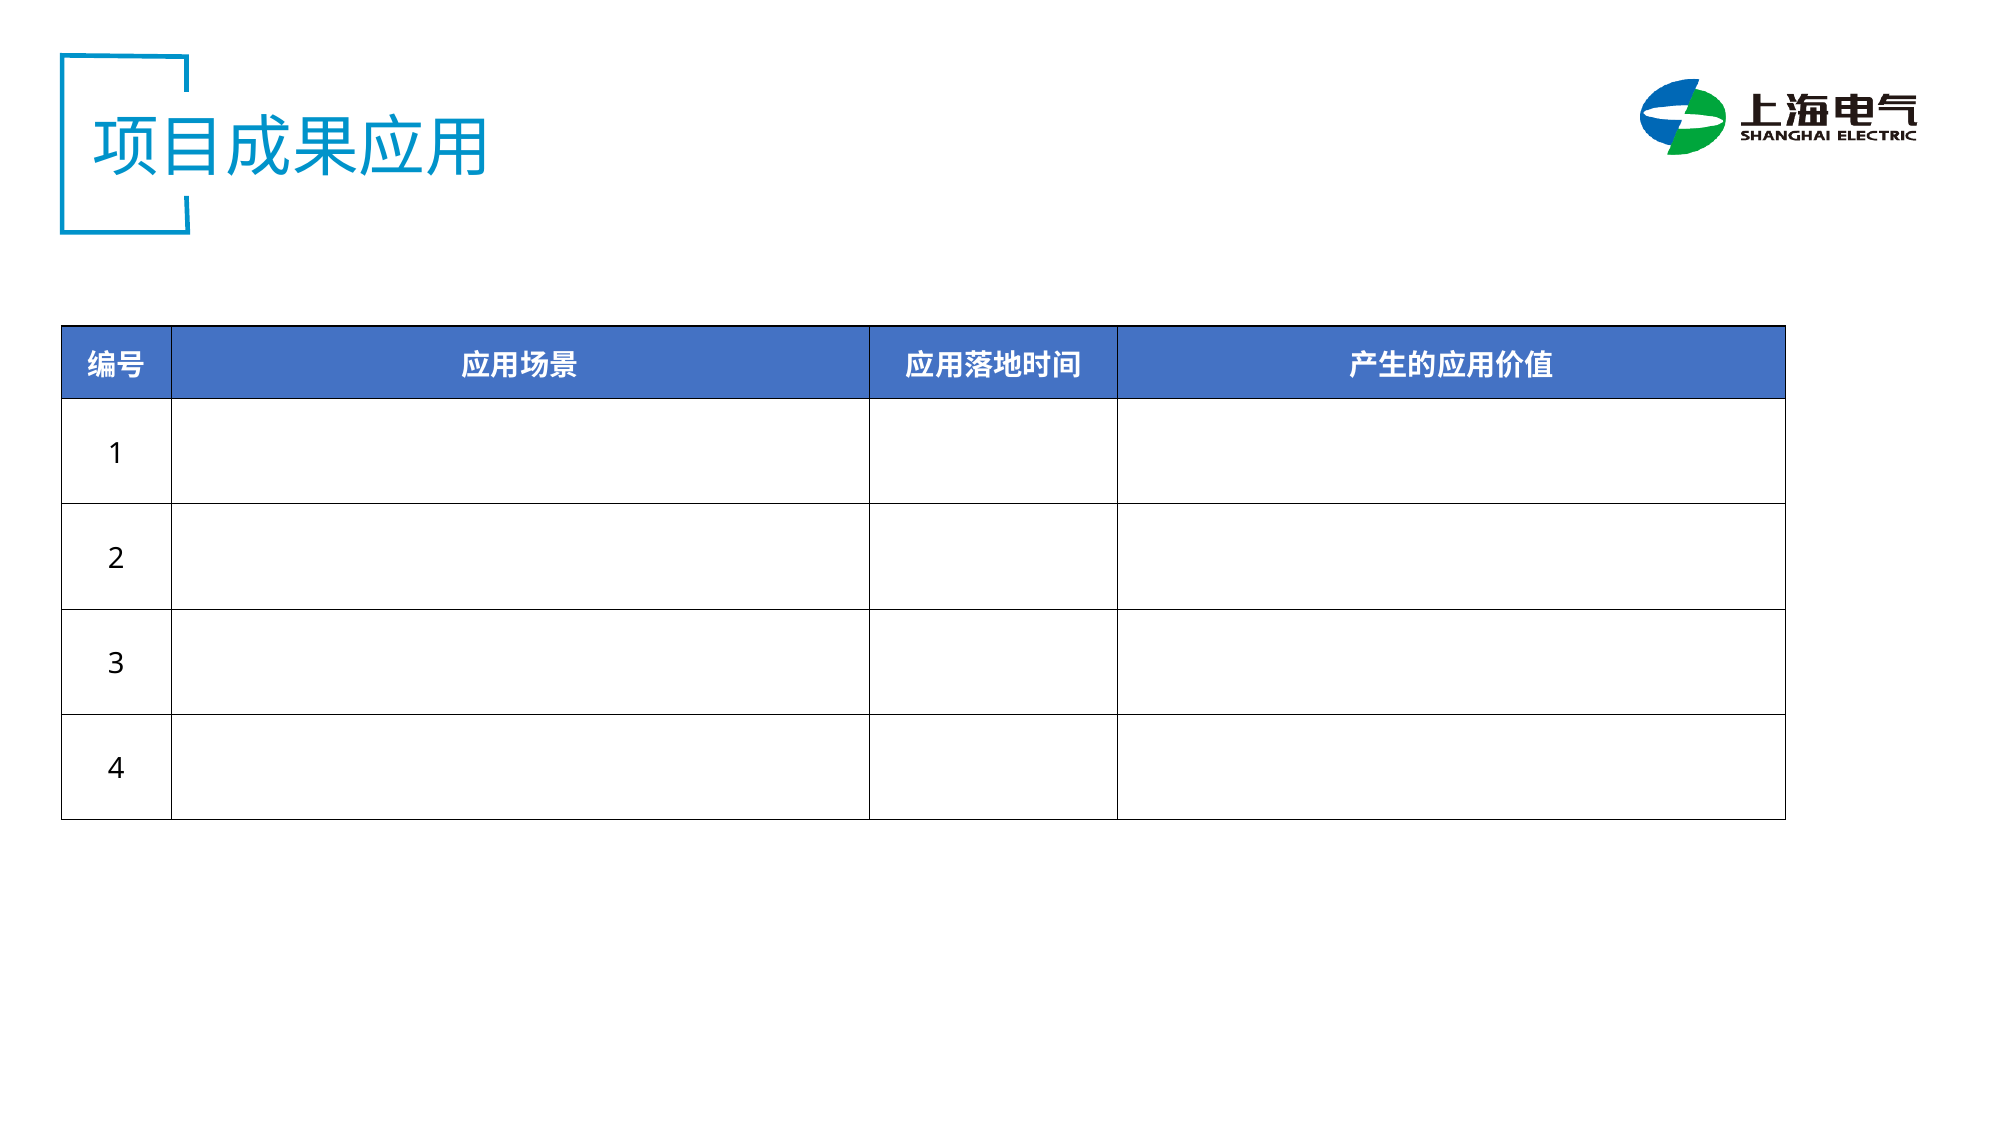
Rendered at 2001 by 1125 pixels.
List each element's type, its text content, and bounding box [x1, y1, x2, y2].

table_cell 3 [62, 610, 171, 714]
table_cell [172, 399, 869, 503]
table_cell [172, 504, 869, 609]
table_cell [870, 399, 1117, 503]
table_cell 2 [62, 504, 171, 609]
table_cell [870, 504, 1117, 609]
table_header 应用落地时间 [870, 327, 1117, 398]
table_cell [172, 715, 869, 819]
table_cell [1118, 610, 1785, 714]
table_cell 4 [62, 715, 171, 819]
text_box 项目成果应用 [77, 96, 1541, 192]
table_cell [1118, 399, 1785, 503]
table_cell [1118, 715, 1785, 819]
table_cell [1118, 504, 1785, 609]
table_header 应用场景 [172, 327, 869, 398]
table_header 编号 [62, 327, 171, 398]
table_cell [172, 610, 869, 714]
table_cell 1 [62, 399, 171, 503]
table_header 产生的应用价值 [1118, 327, 1785, 398]
picture [1640, 76, 1925, 157]
table_cell [870, 610, 1117, 714]
table_cell [870, 715, 1117, 819]
